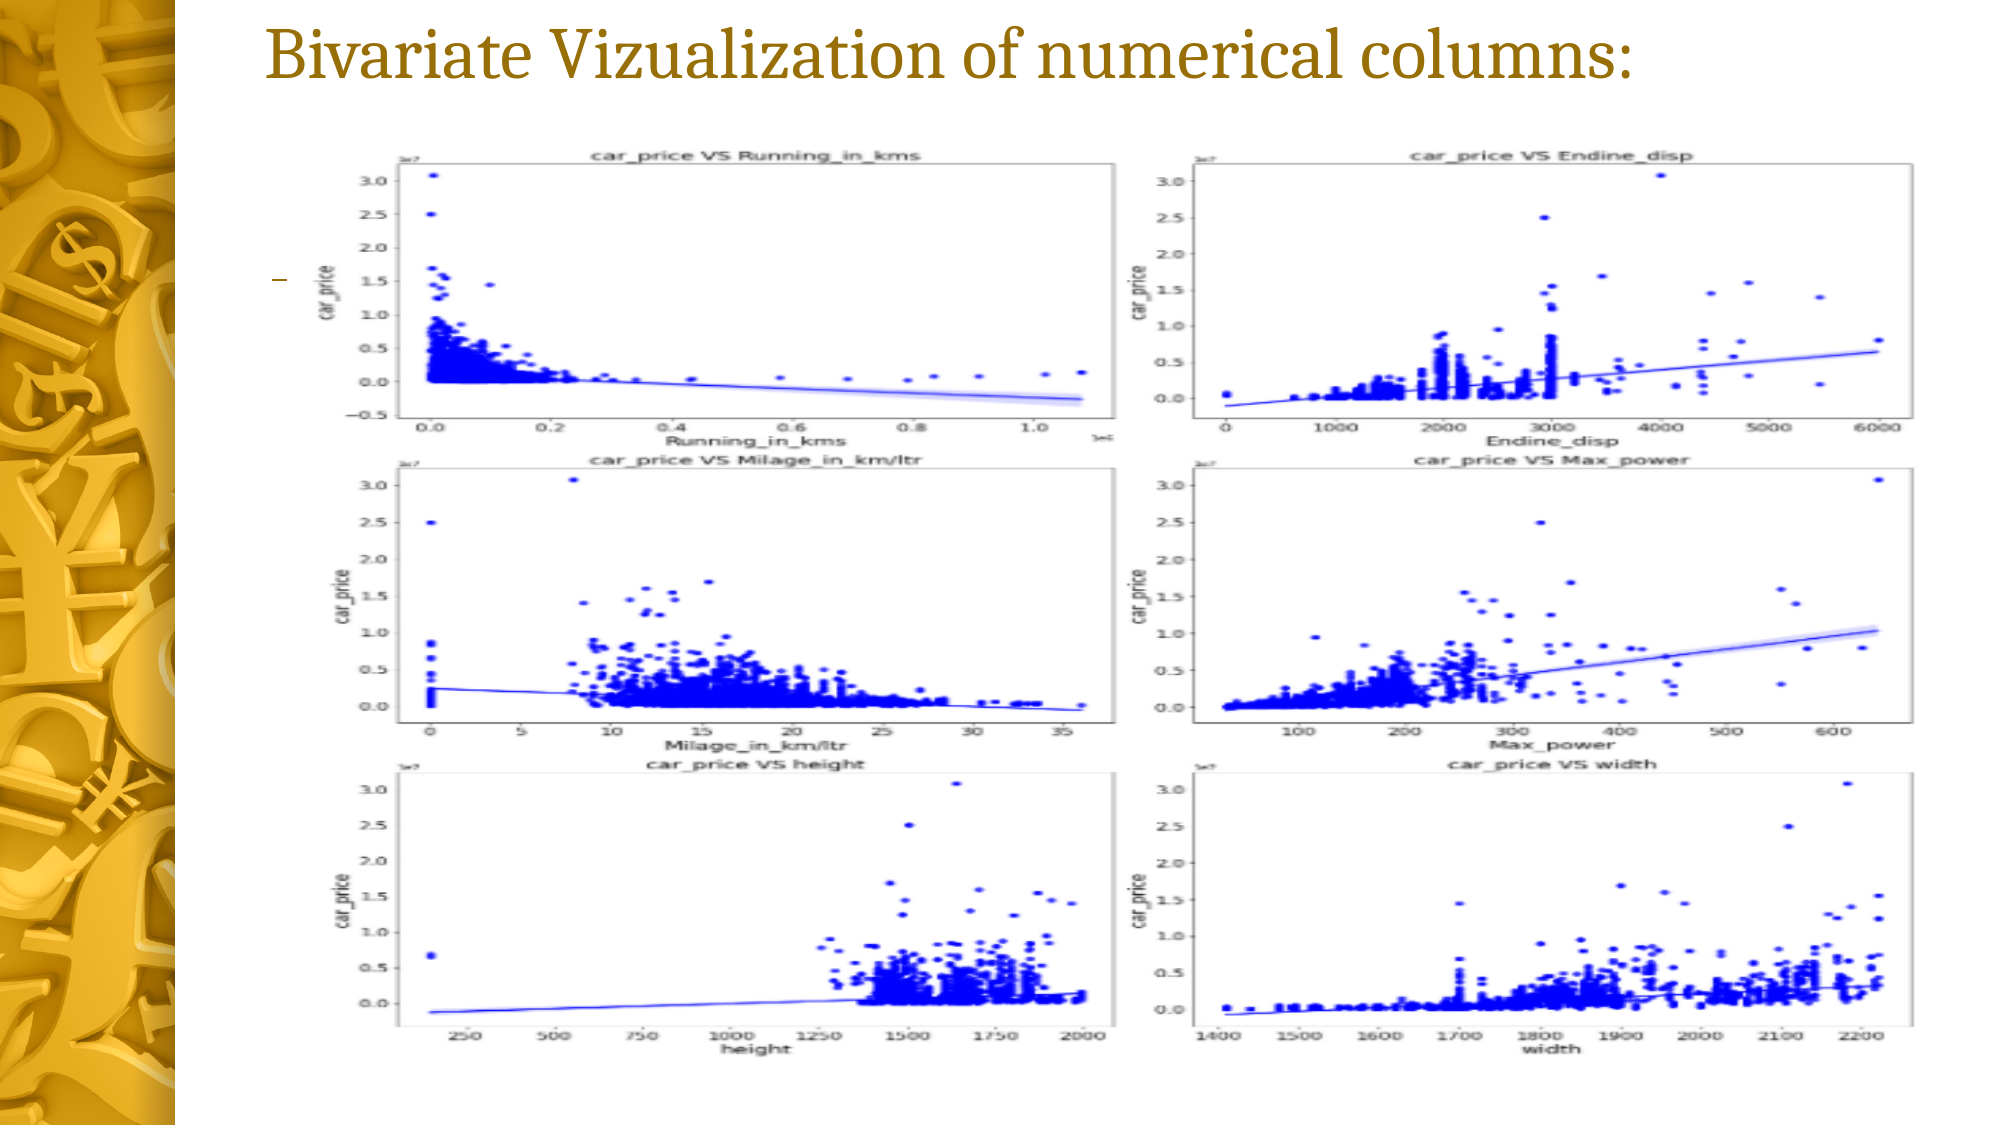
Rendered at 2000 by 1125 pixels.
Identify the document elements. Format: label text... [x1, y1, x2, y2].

picture [0, 0, 175, 1125]
picture [287, 149, 1950, 1061]
title Bivariate Vizualization of numerical columns: [249, 7, 1863, 102]
